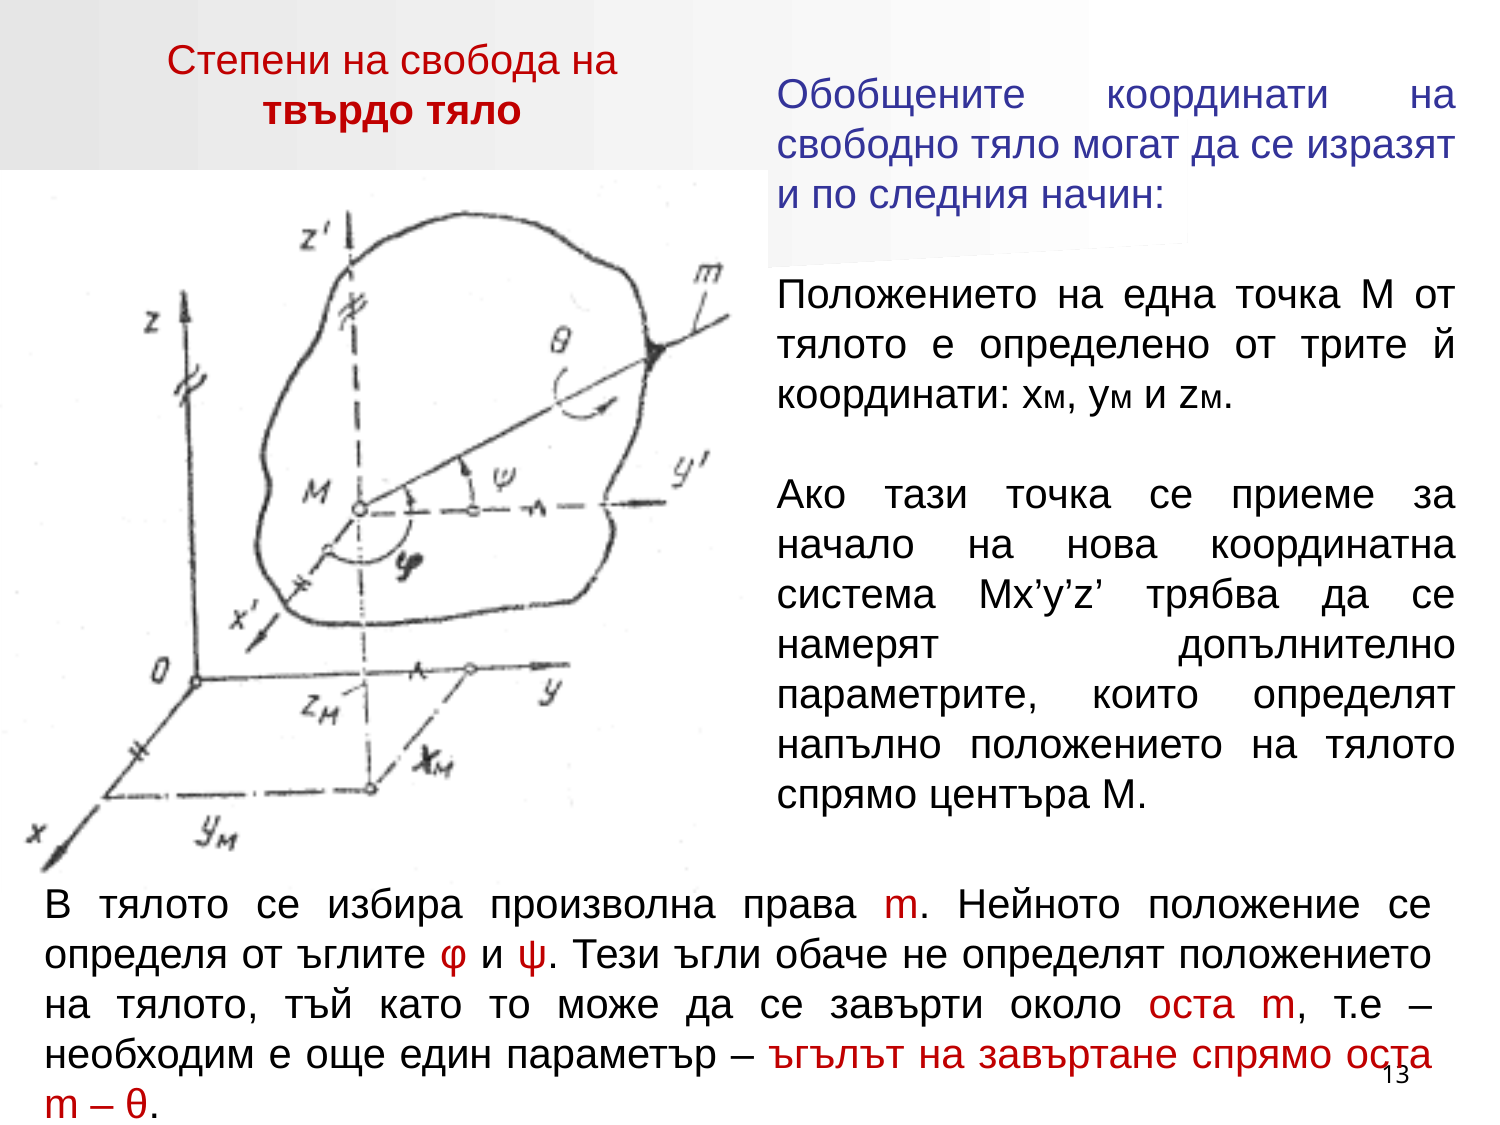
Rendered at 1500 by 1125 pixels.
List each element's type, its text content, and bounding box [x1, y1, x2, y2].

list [0, 170, 768, 893]
text_box Обобщените координати на свободно тяло могат да се изразят и по следния начин: Положението на една точка М от тялото е определено от трите й координати: xм, yм и zм. Ако тази точка се приеме за начало на нова координатна система Мx’y’z’ трябва да се намерят допълнително параметрите, които определят напълно положението на тялото спрямо центъра М. [761, 59, 1471, 825]
title Степени на свобода на твърдо тяло [75, 30, 710, 135]
text_box В тялото се избира произволна права m. Нейното положение се определя от ъглите φ и ψ. Тези ъгли обаче не определят положението на тялото, тъй като то може да се завърти около оста m, т.е – необходим е още един параметър – ъгълът на завъртане спрямо оста m – θ. [29, 869, 1447, 1125]
